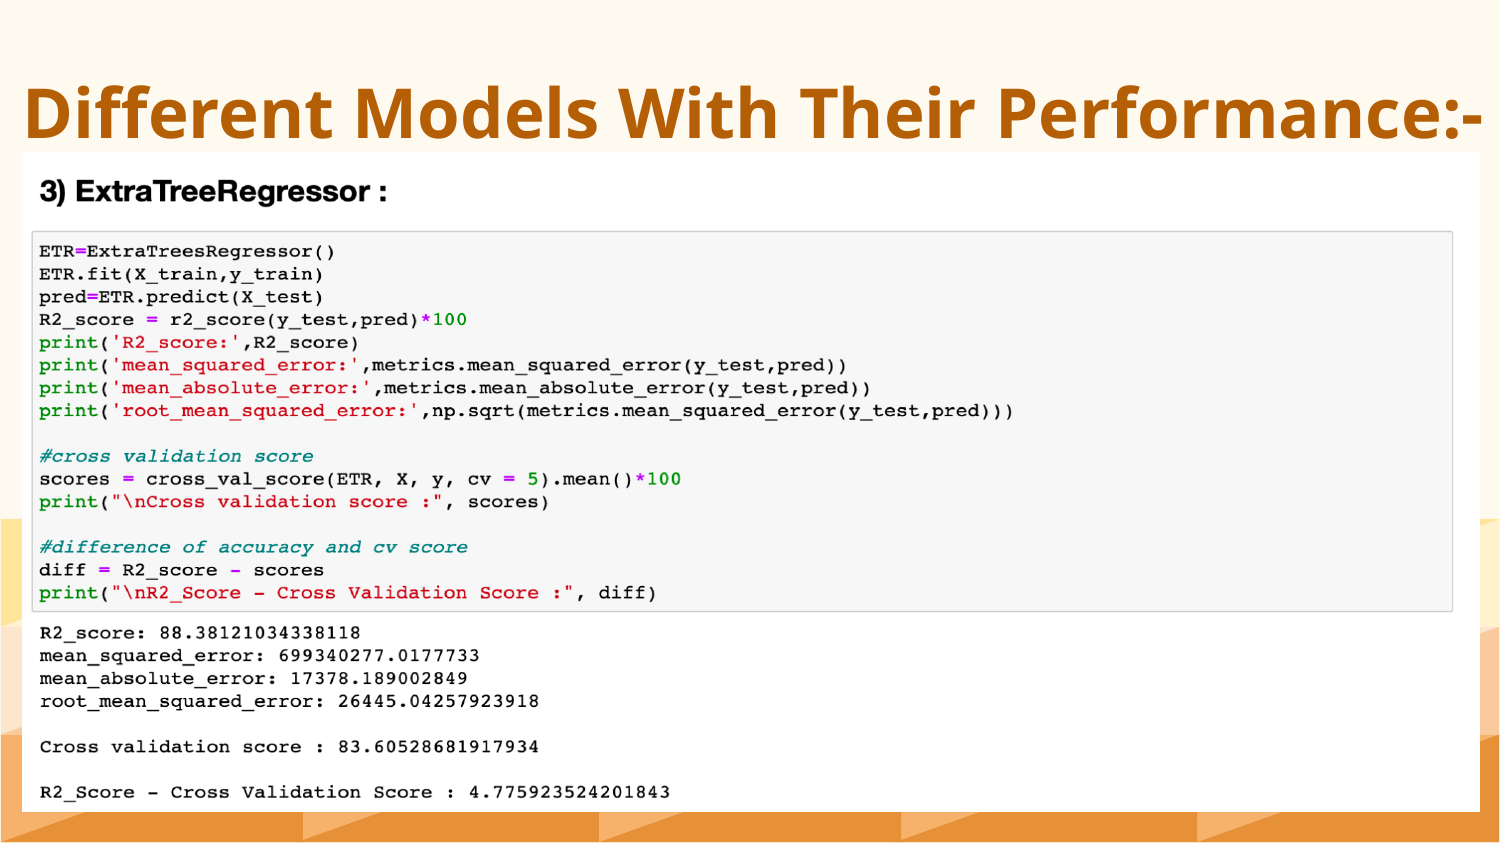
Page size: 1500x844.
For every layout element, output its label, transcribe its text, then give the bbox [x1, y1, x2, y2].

title Different Models With Their Performance:- [7, 49, 1500, 179]
picture [22, 152, 1481, 812]
